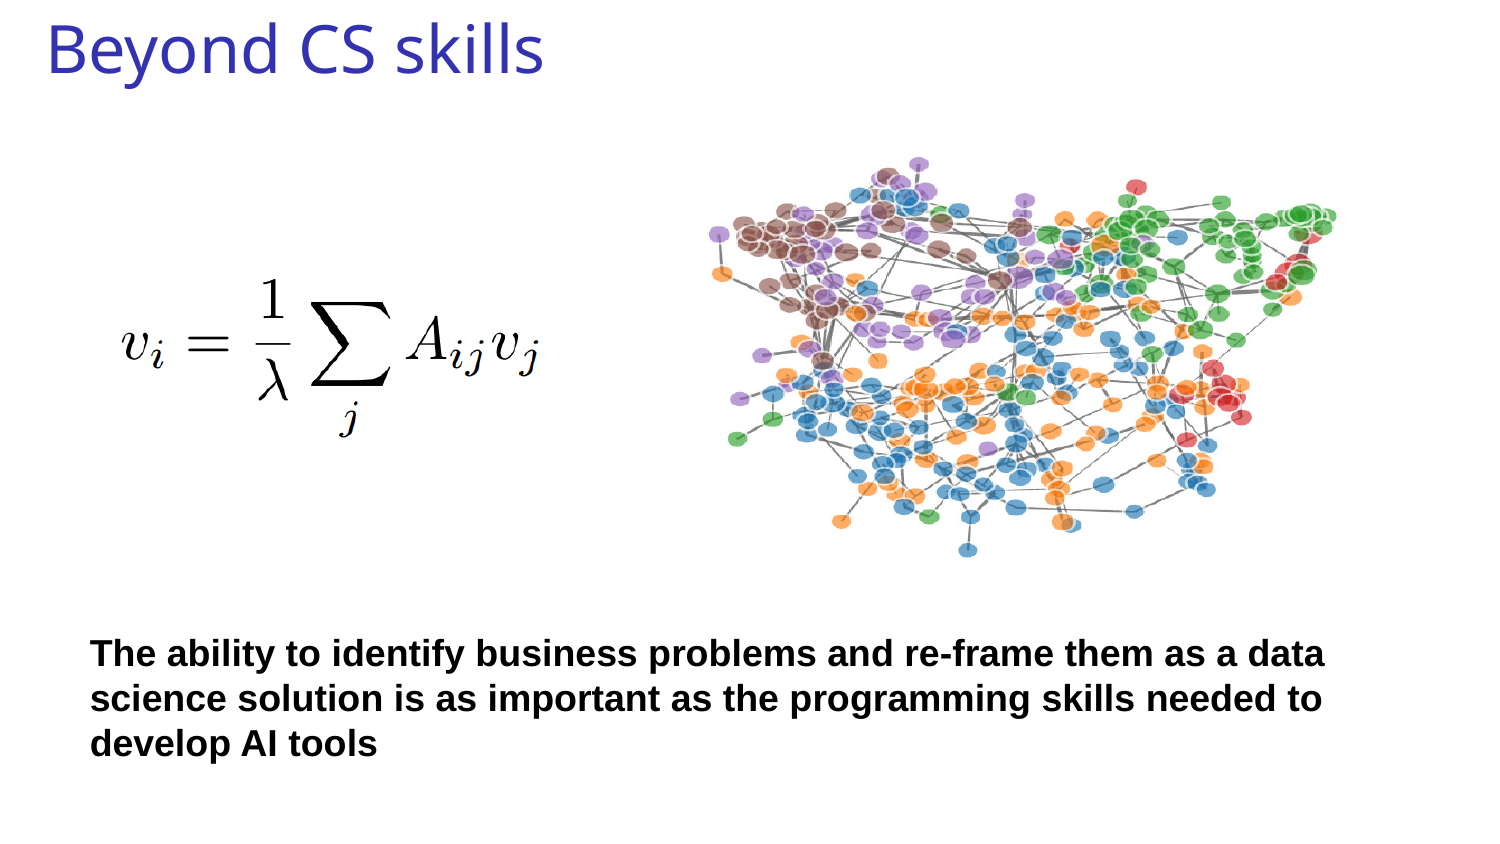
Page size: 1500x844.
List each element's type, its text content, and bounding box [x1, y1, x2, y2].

title Beyond CS skills [0, 0, 1463, 94]
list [652, 127, 1401, 578]
picture [99, 243, 603, 462]
text_box The ability to identify business problems and re-frame them as a data science solution is as important as the programming skills needed to develop AI tools [74, 621, 1425, 772]
